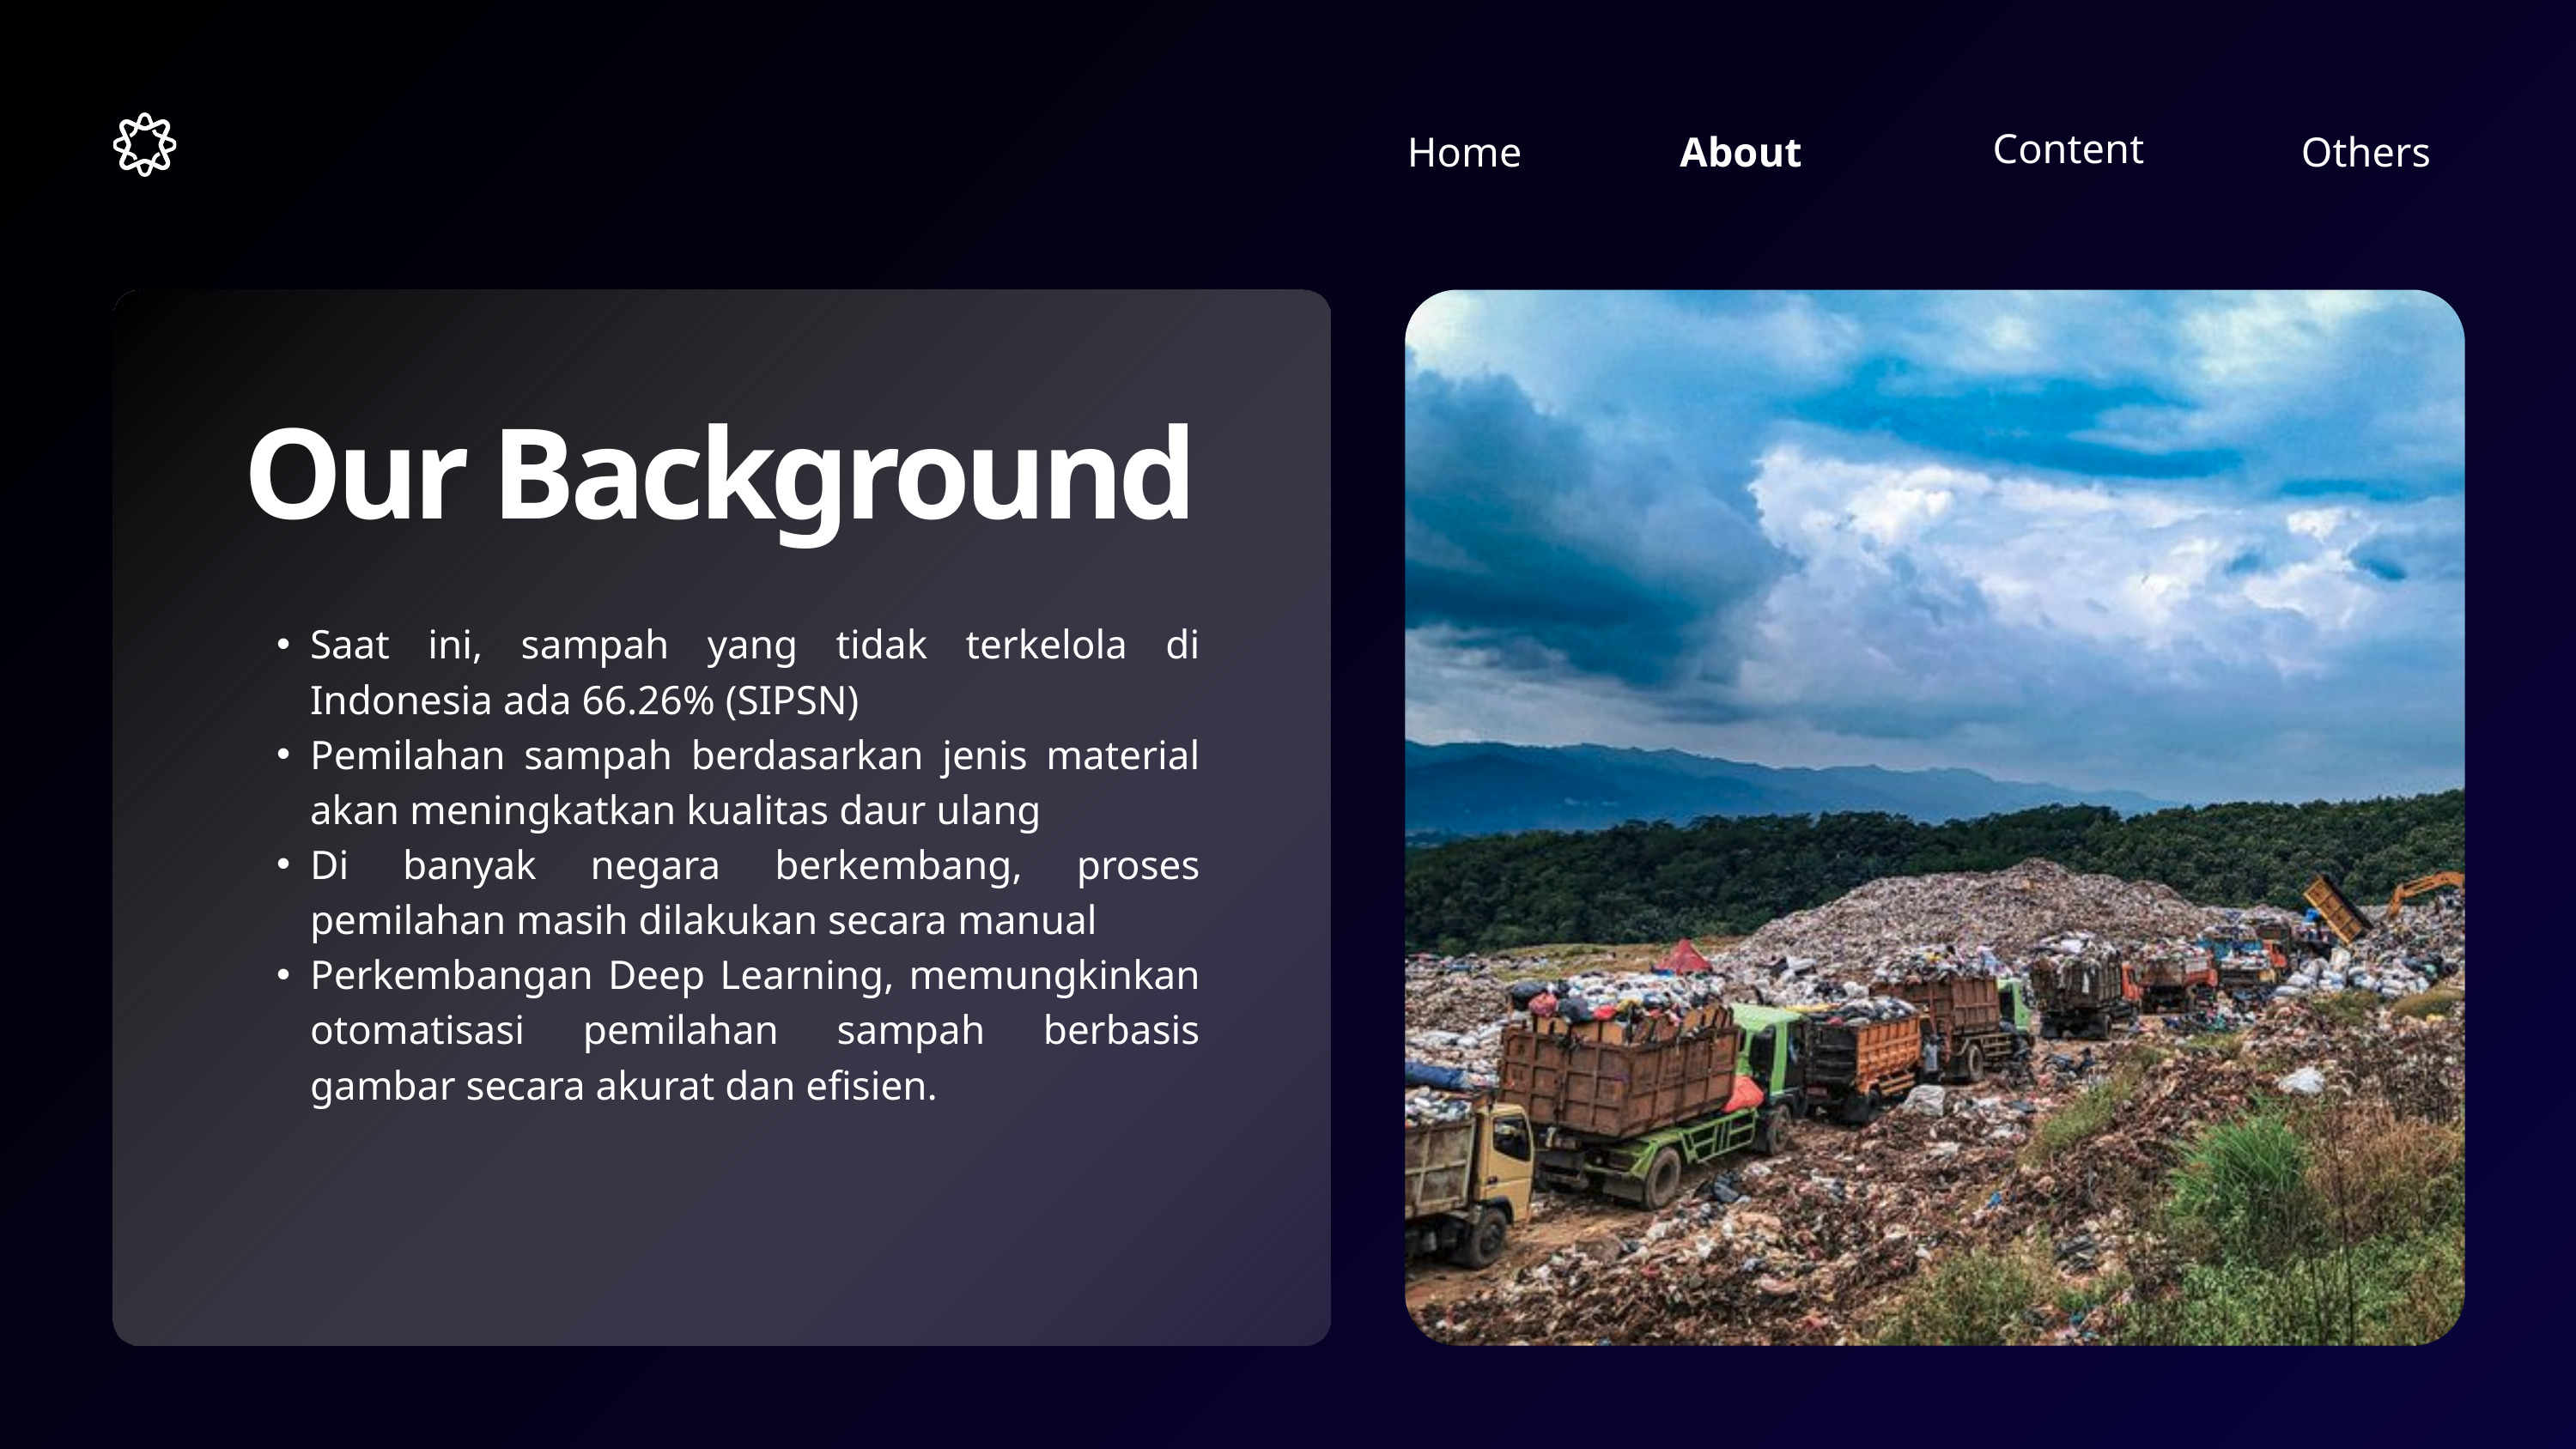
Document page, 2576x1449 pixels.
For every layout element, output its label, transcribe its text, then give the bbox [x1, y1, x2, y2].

text_box Home [1287, 118, 1522, 175]
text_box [112, 289, 1331, 1346]
text_box Content [1933, 115, 2204, 173]
text_box Others [2117, 118, 2432, 175]
text_box [112, 112, 177, 177]
text_box About [1607, 118, 1876, 176]
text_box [1405, 289, 2465, 1346]
